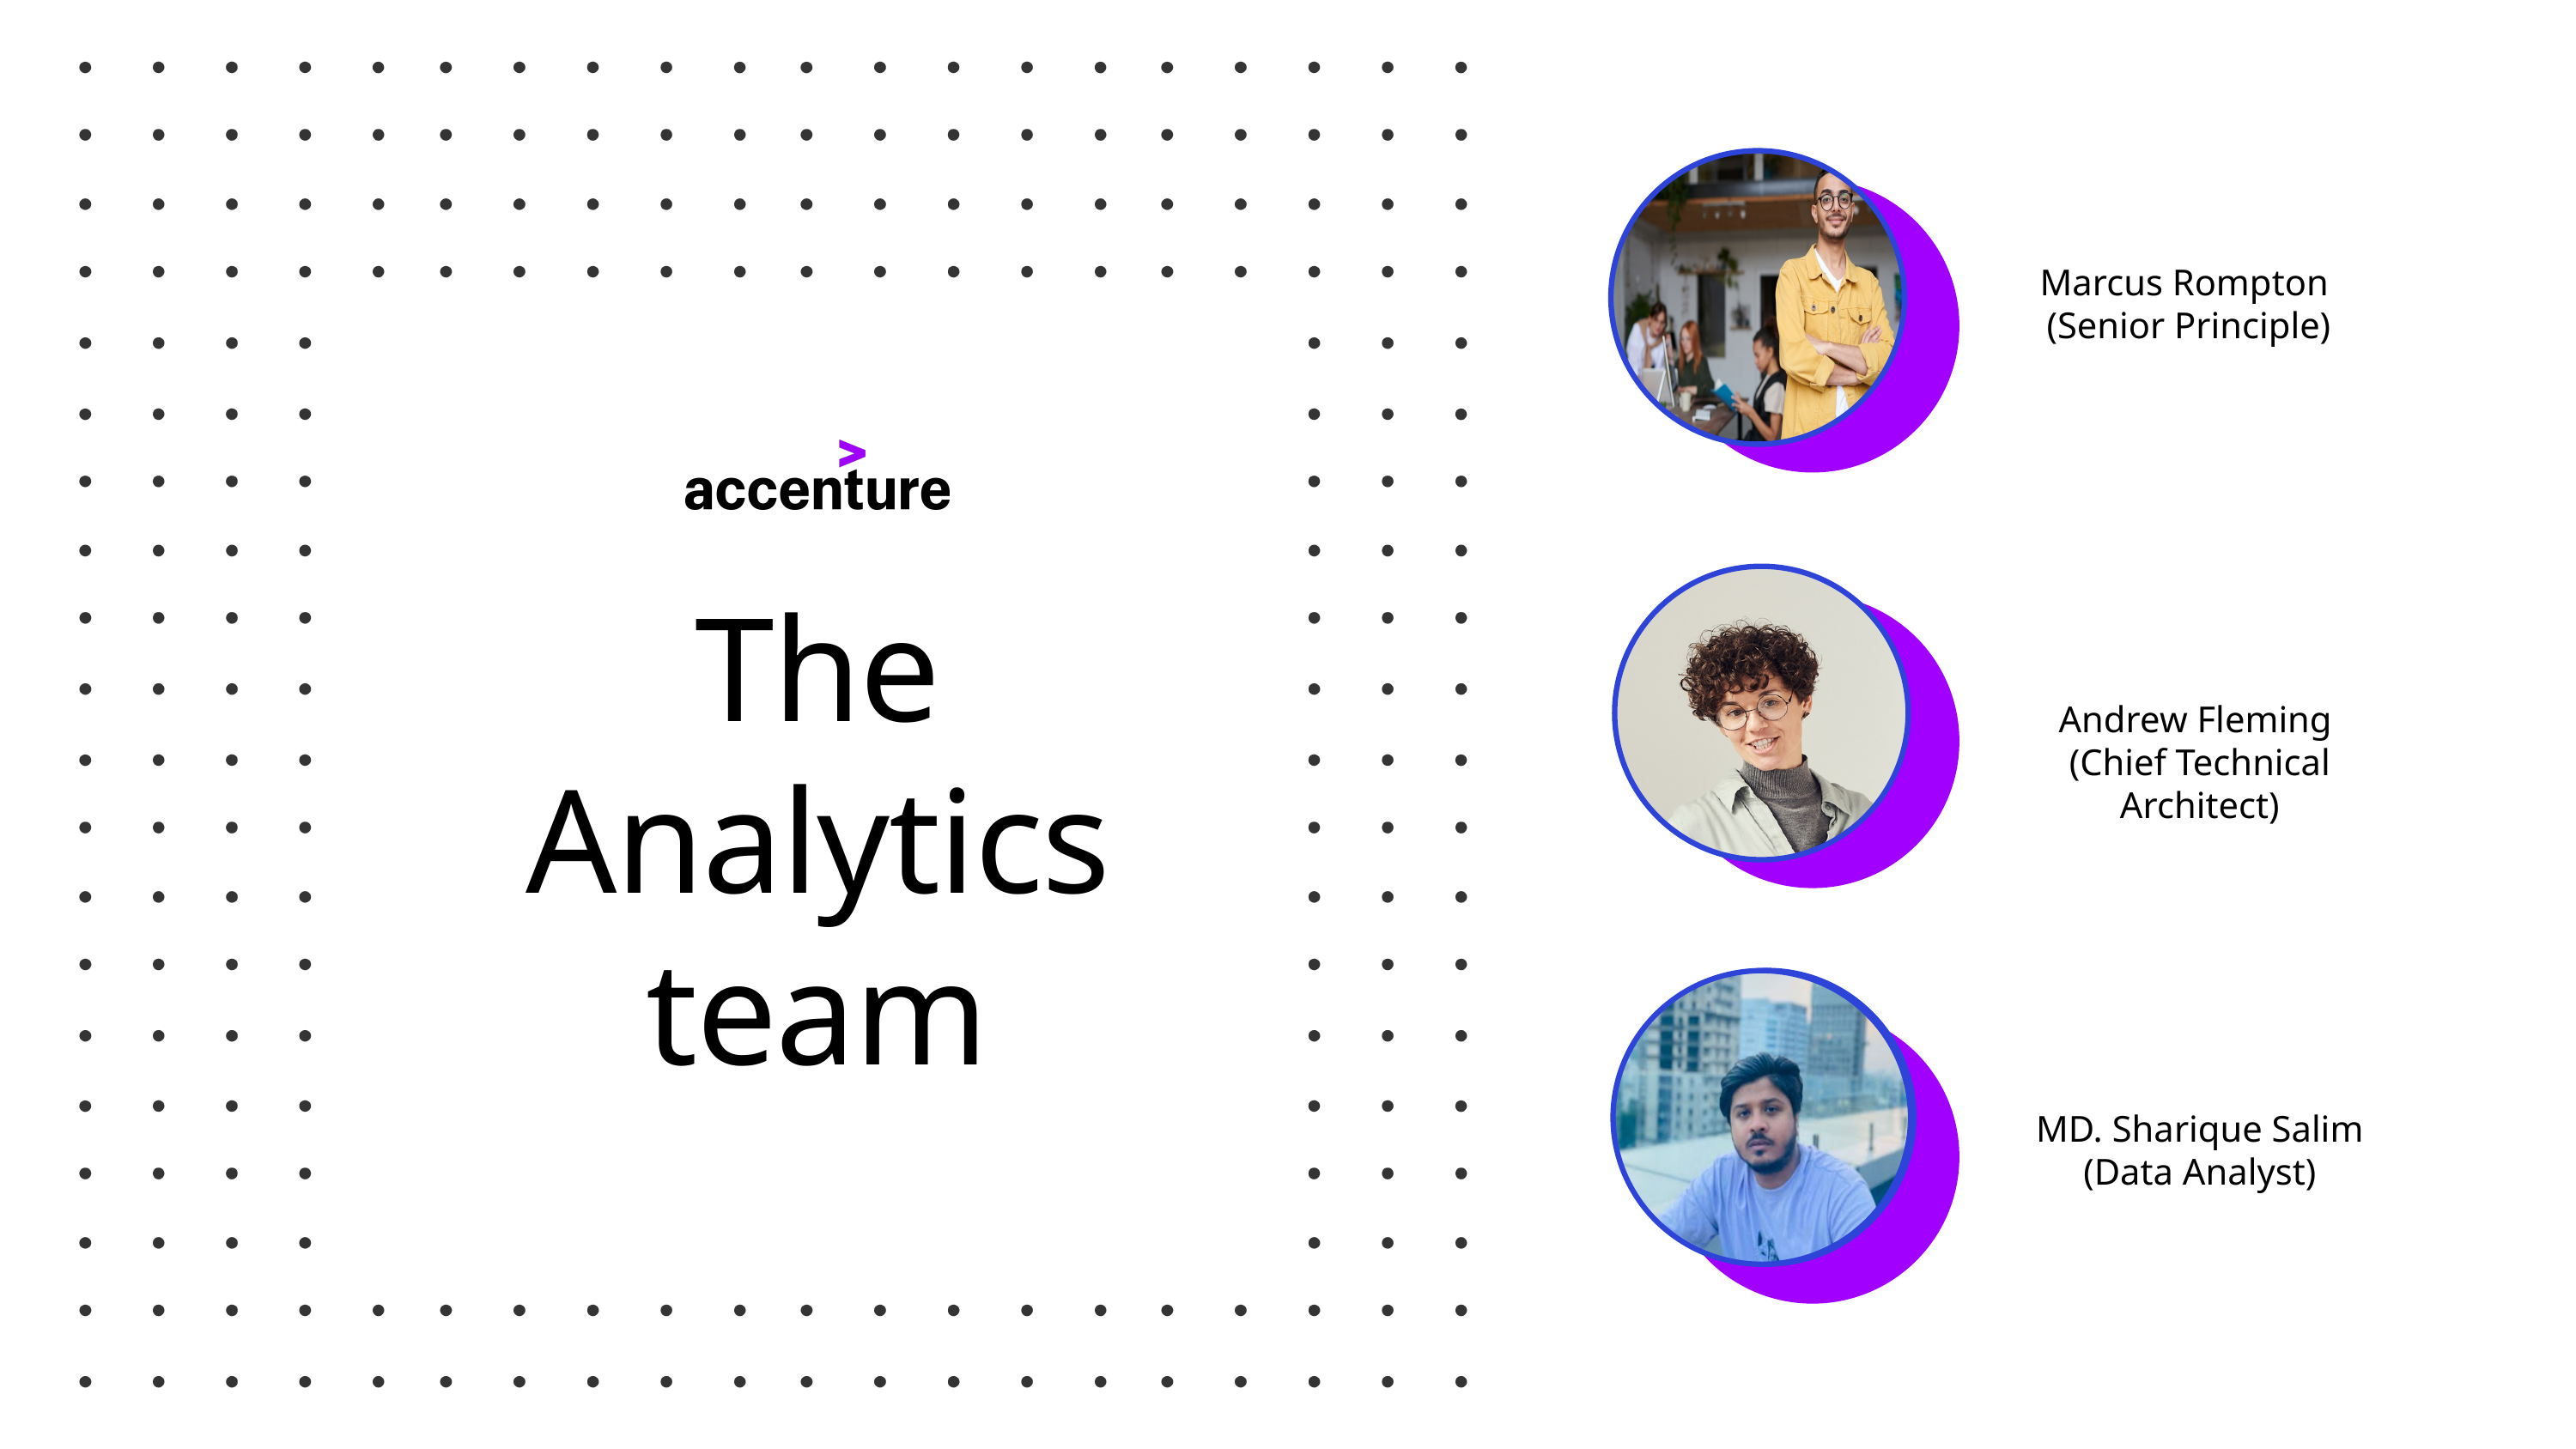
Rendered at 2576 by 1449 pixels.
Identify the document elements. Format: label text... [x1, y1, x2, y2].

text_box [70, 57, 1472, 1392]
picture [1613, 970, 1911, 1264]
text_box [1607, 563, 1916, 863]
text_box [1665, 1009, 1960, 1304]
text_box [1665, 179, 1960, 473]
text_box Andrew Fleming (Chief Technical Architect) [1993, 690, 2407, 833]
text_box MD. Sharique Salim (Data Analyst) [1993, 1100, 2407, 1198]
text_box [1665, 594, 1960, 888]
text_box Marcus Rompton (Senior Principle) [1982, 253, 2396, 353]
picture [685, 440, 950, 510]
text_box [1613, 964, 1921, 1270]
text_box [1604, 144, 1911, 451]
